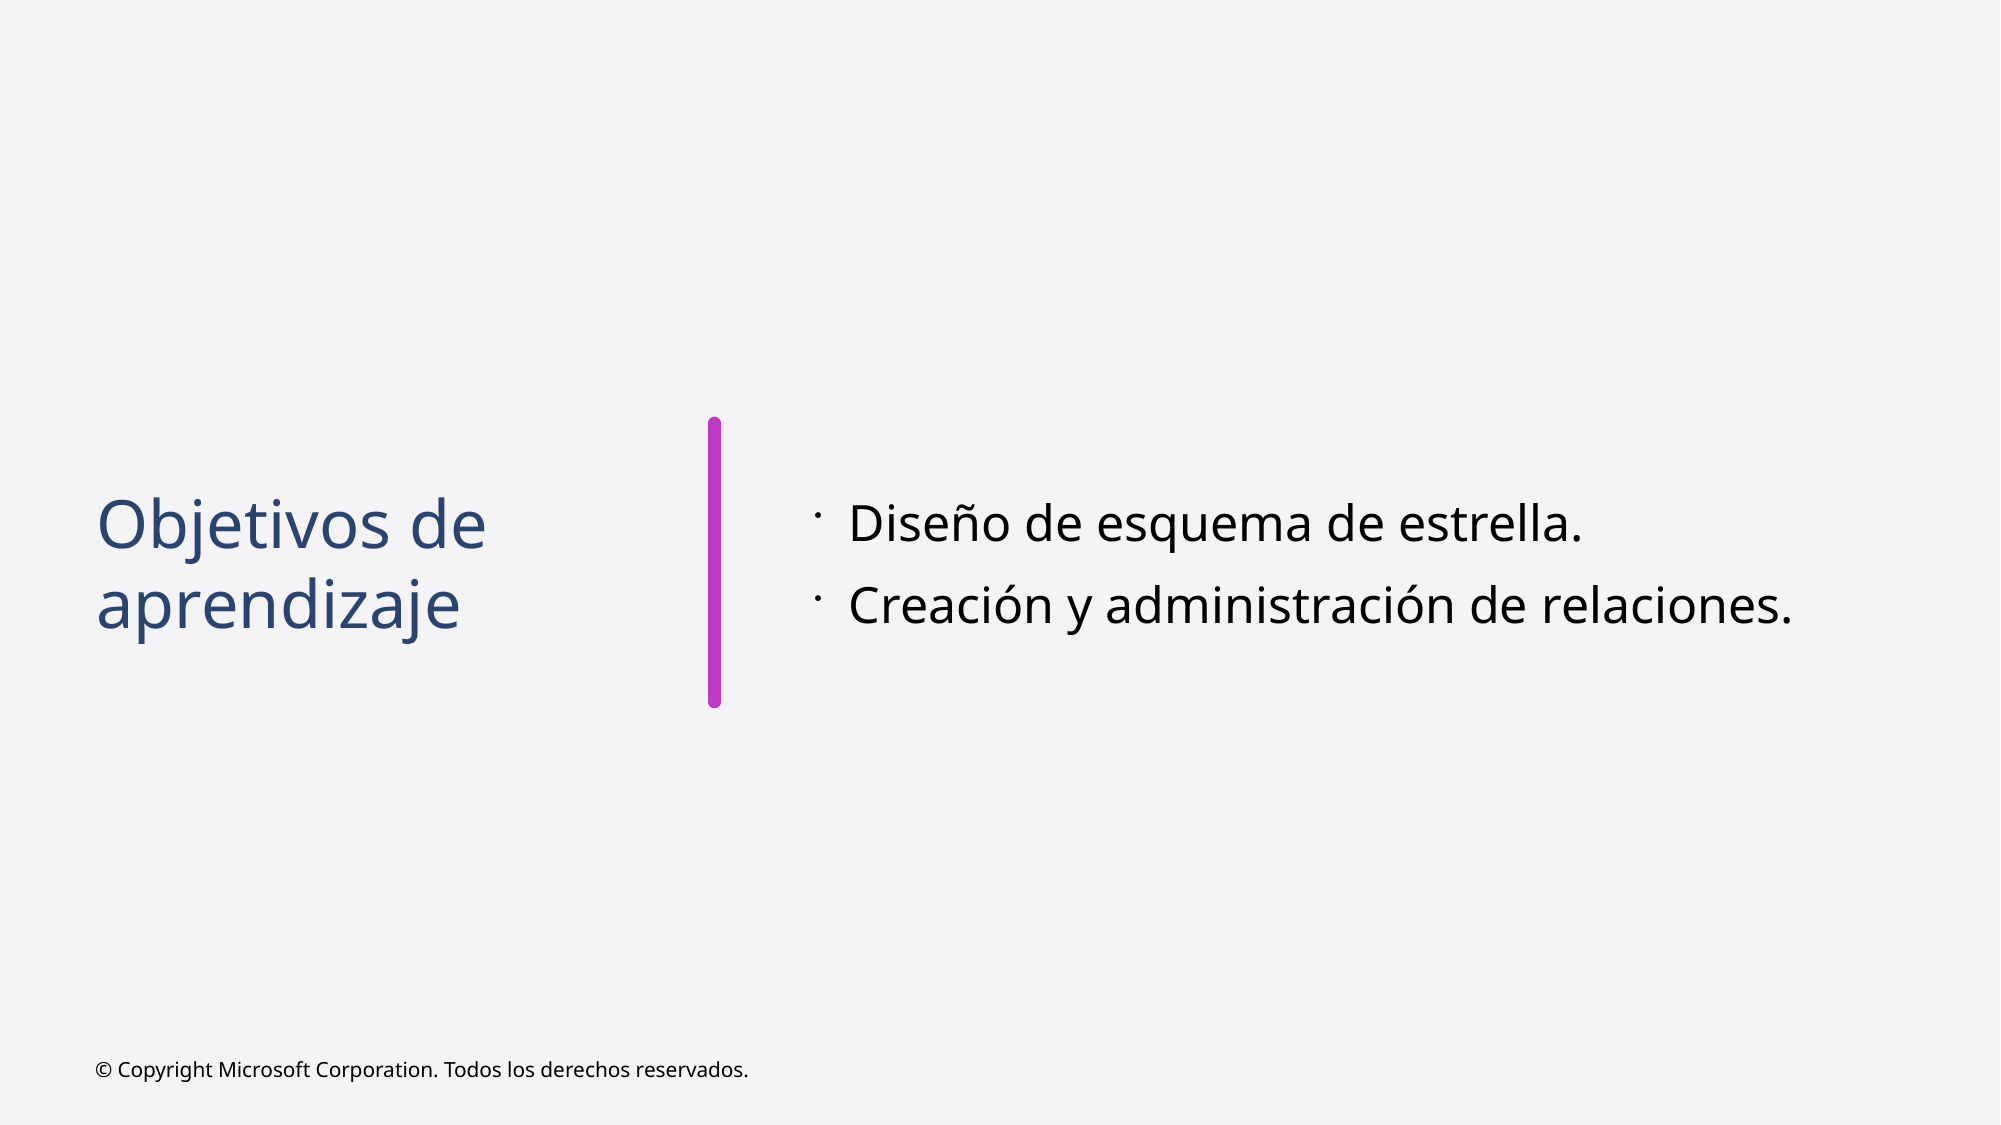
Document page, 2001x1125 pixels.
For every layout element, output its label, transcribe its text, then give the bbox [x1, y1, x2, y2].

title Objetivos de aprendizaje [96, 482, 619, 643]
list Diseño de esquema de estrella. Creación y administración de relaciones. [810, 489, 1905, 635]
